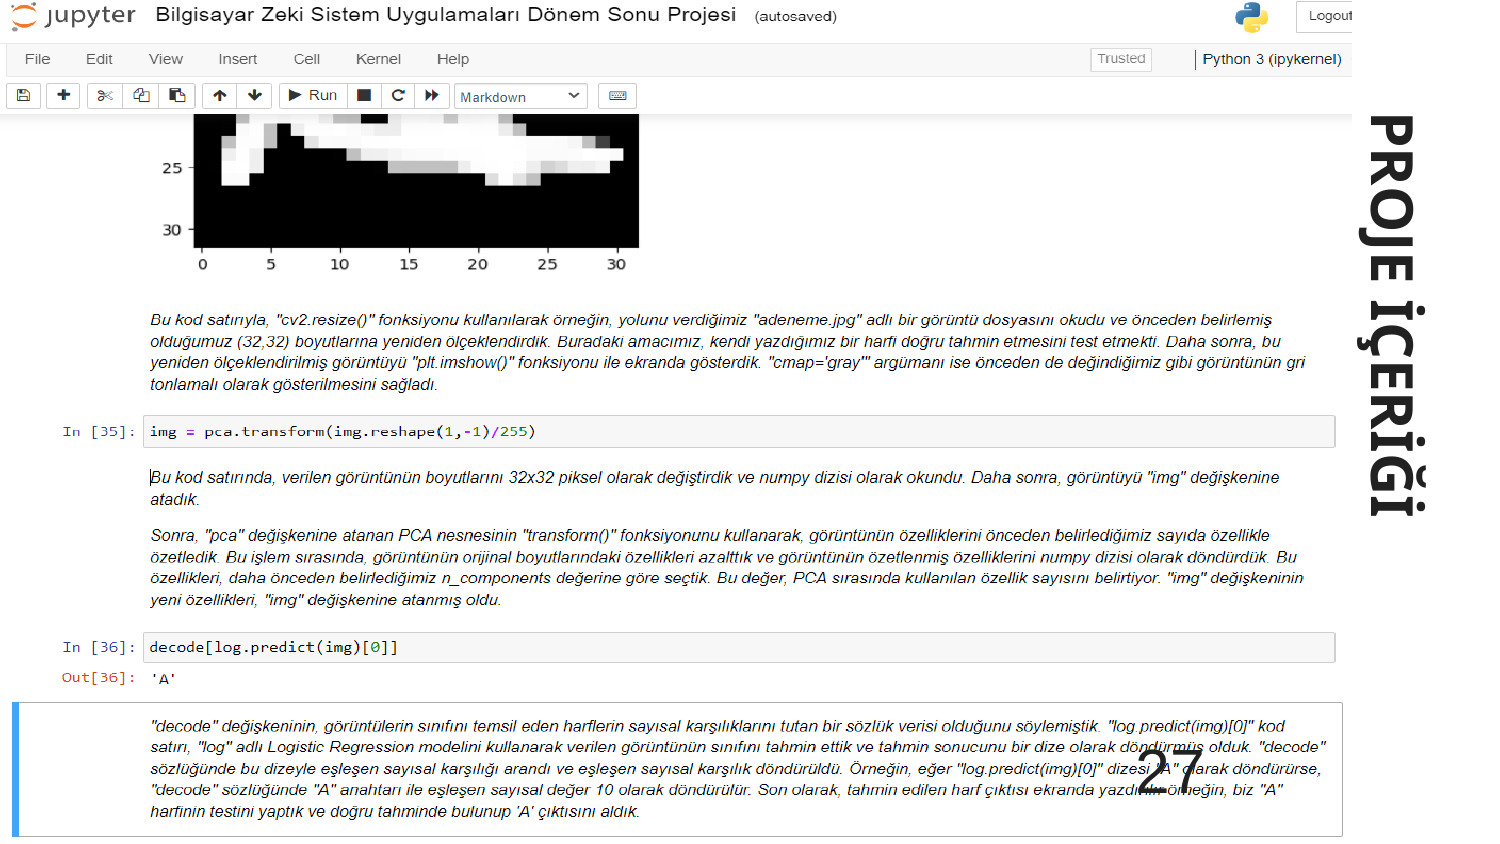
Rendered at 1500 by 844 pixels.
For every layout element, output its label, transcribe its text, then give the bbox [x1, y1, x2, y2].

picture [0, 0, 1352, 844]
text_box PROJE İÇERİĞİ [1355, 96, 1445, 815]
